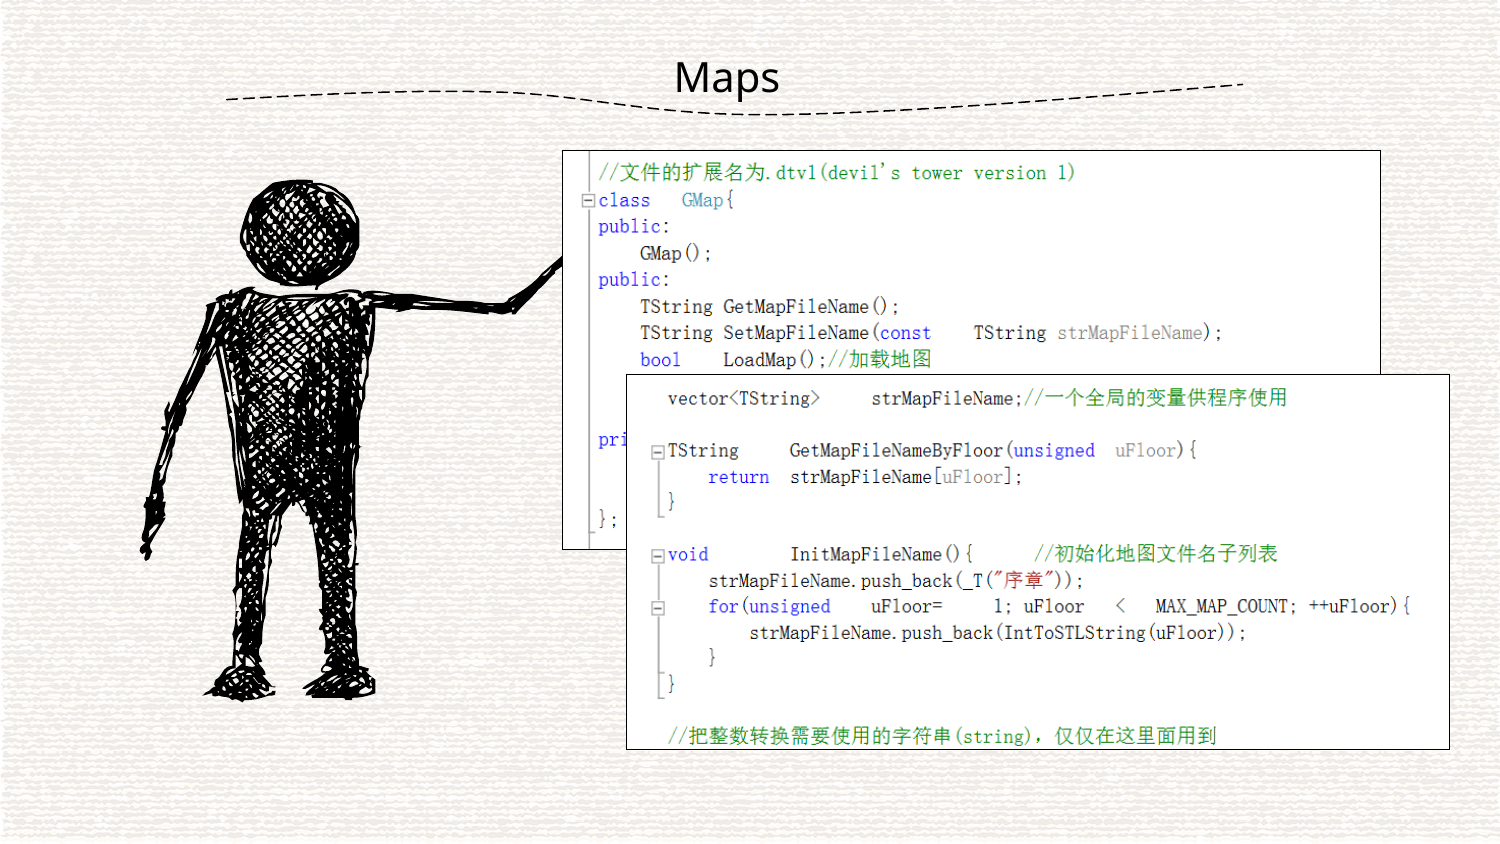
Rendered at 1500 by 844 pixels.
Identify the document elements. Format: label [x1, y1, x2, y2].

text_box [135, 175, 620, 703]
picture [0, 0, 1500, 844]
text_box [226, 43, 1243, 115]
